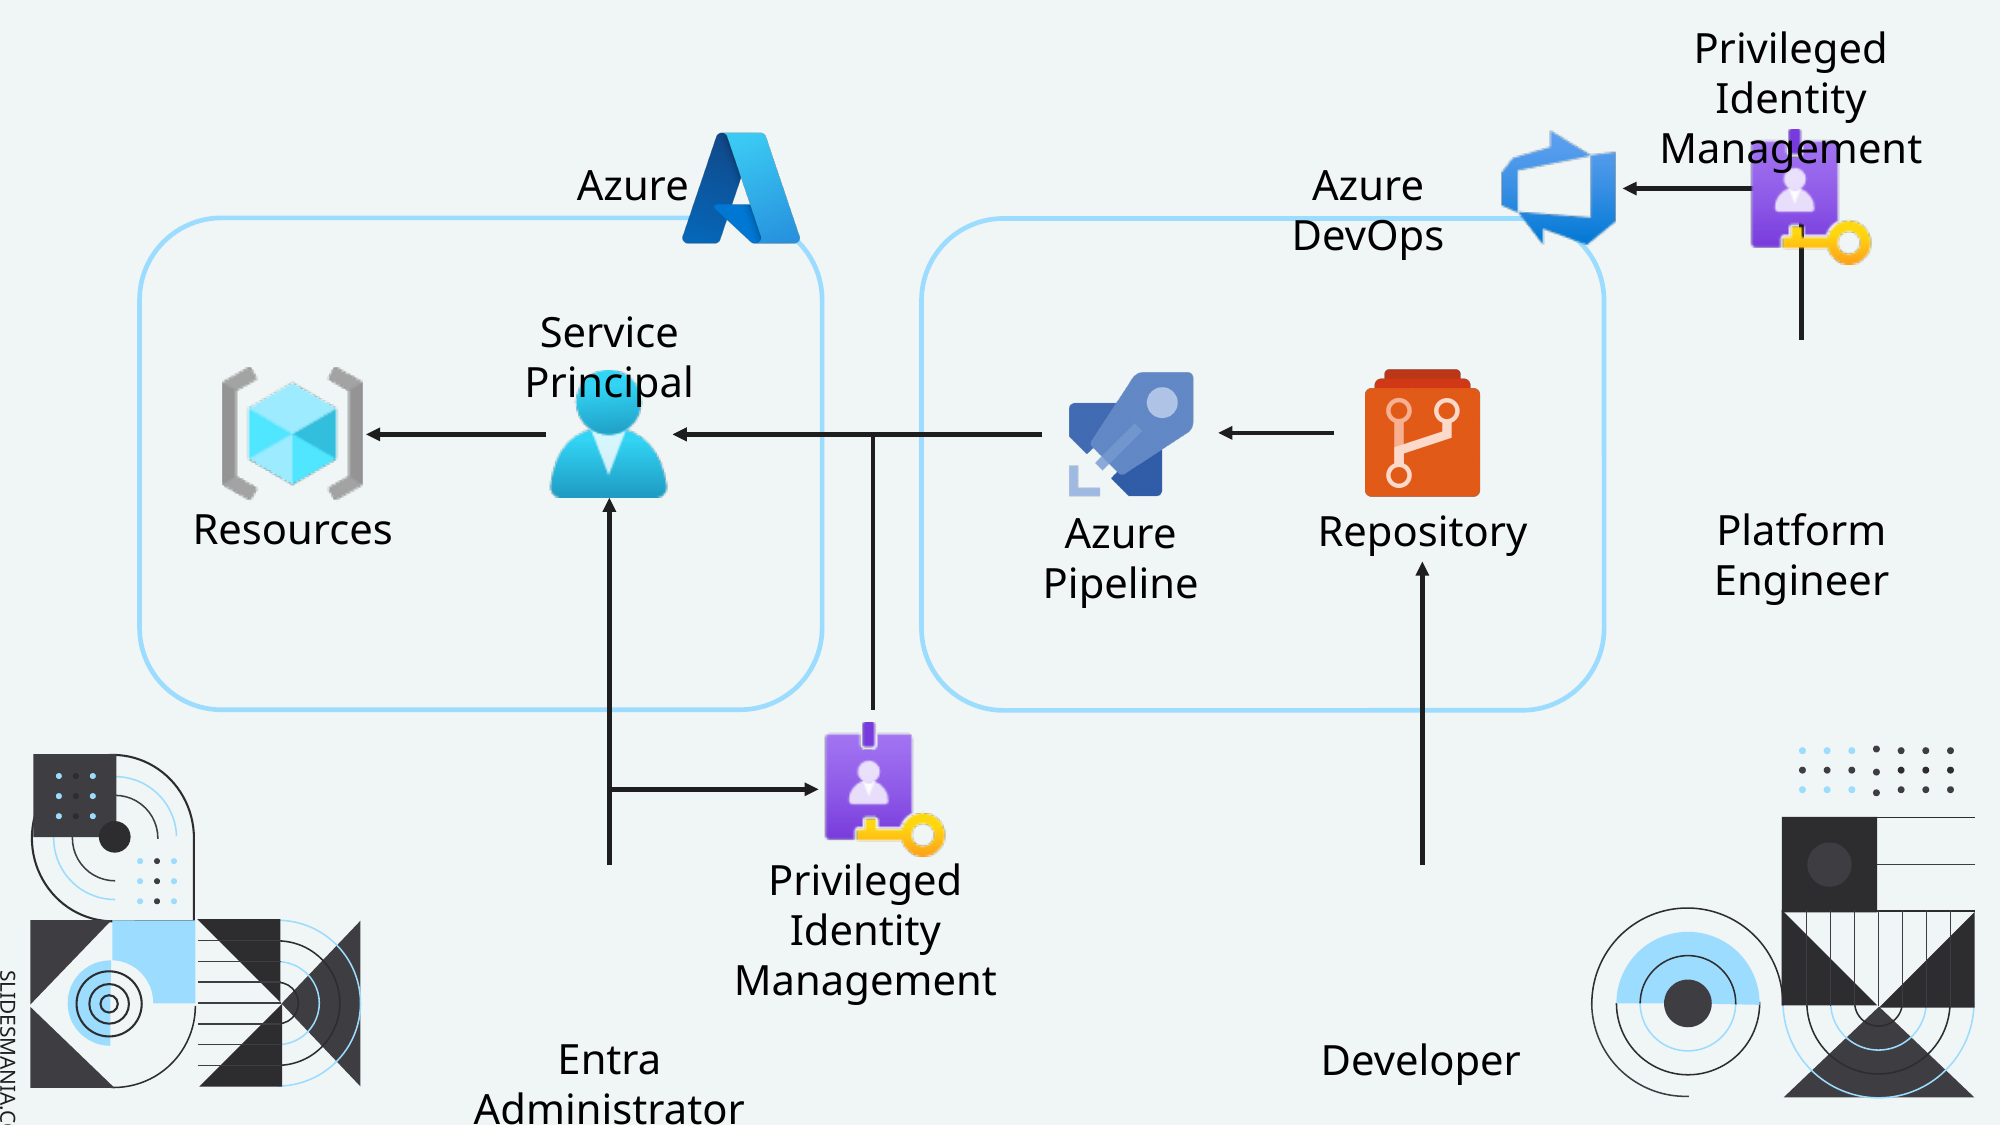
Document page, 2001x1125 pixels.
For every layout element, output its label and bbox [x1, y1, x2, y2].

text_box [139, 506, 604, 711]
text_box [1294, 348, 1551, 562]
text_box [1613, 14, 1969, 265]
text_box [434, 298, 784, 499]
text_box [1622, 188, 1976, 563]
text_box [609, 434, 1043, 963]
text_box [139, 124, 823, 431]
text_box [426, 864, 793, 1092]
text_box [118, 360, 468, 562]
text_box [921, 124, 1623, 711]
text_box [992, 370, 1249, 565]
text_box [1292, 562, 1550, 1093]
